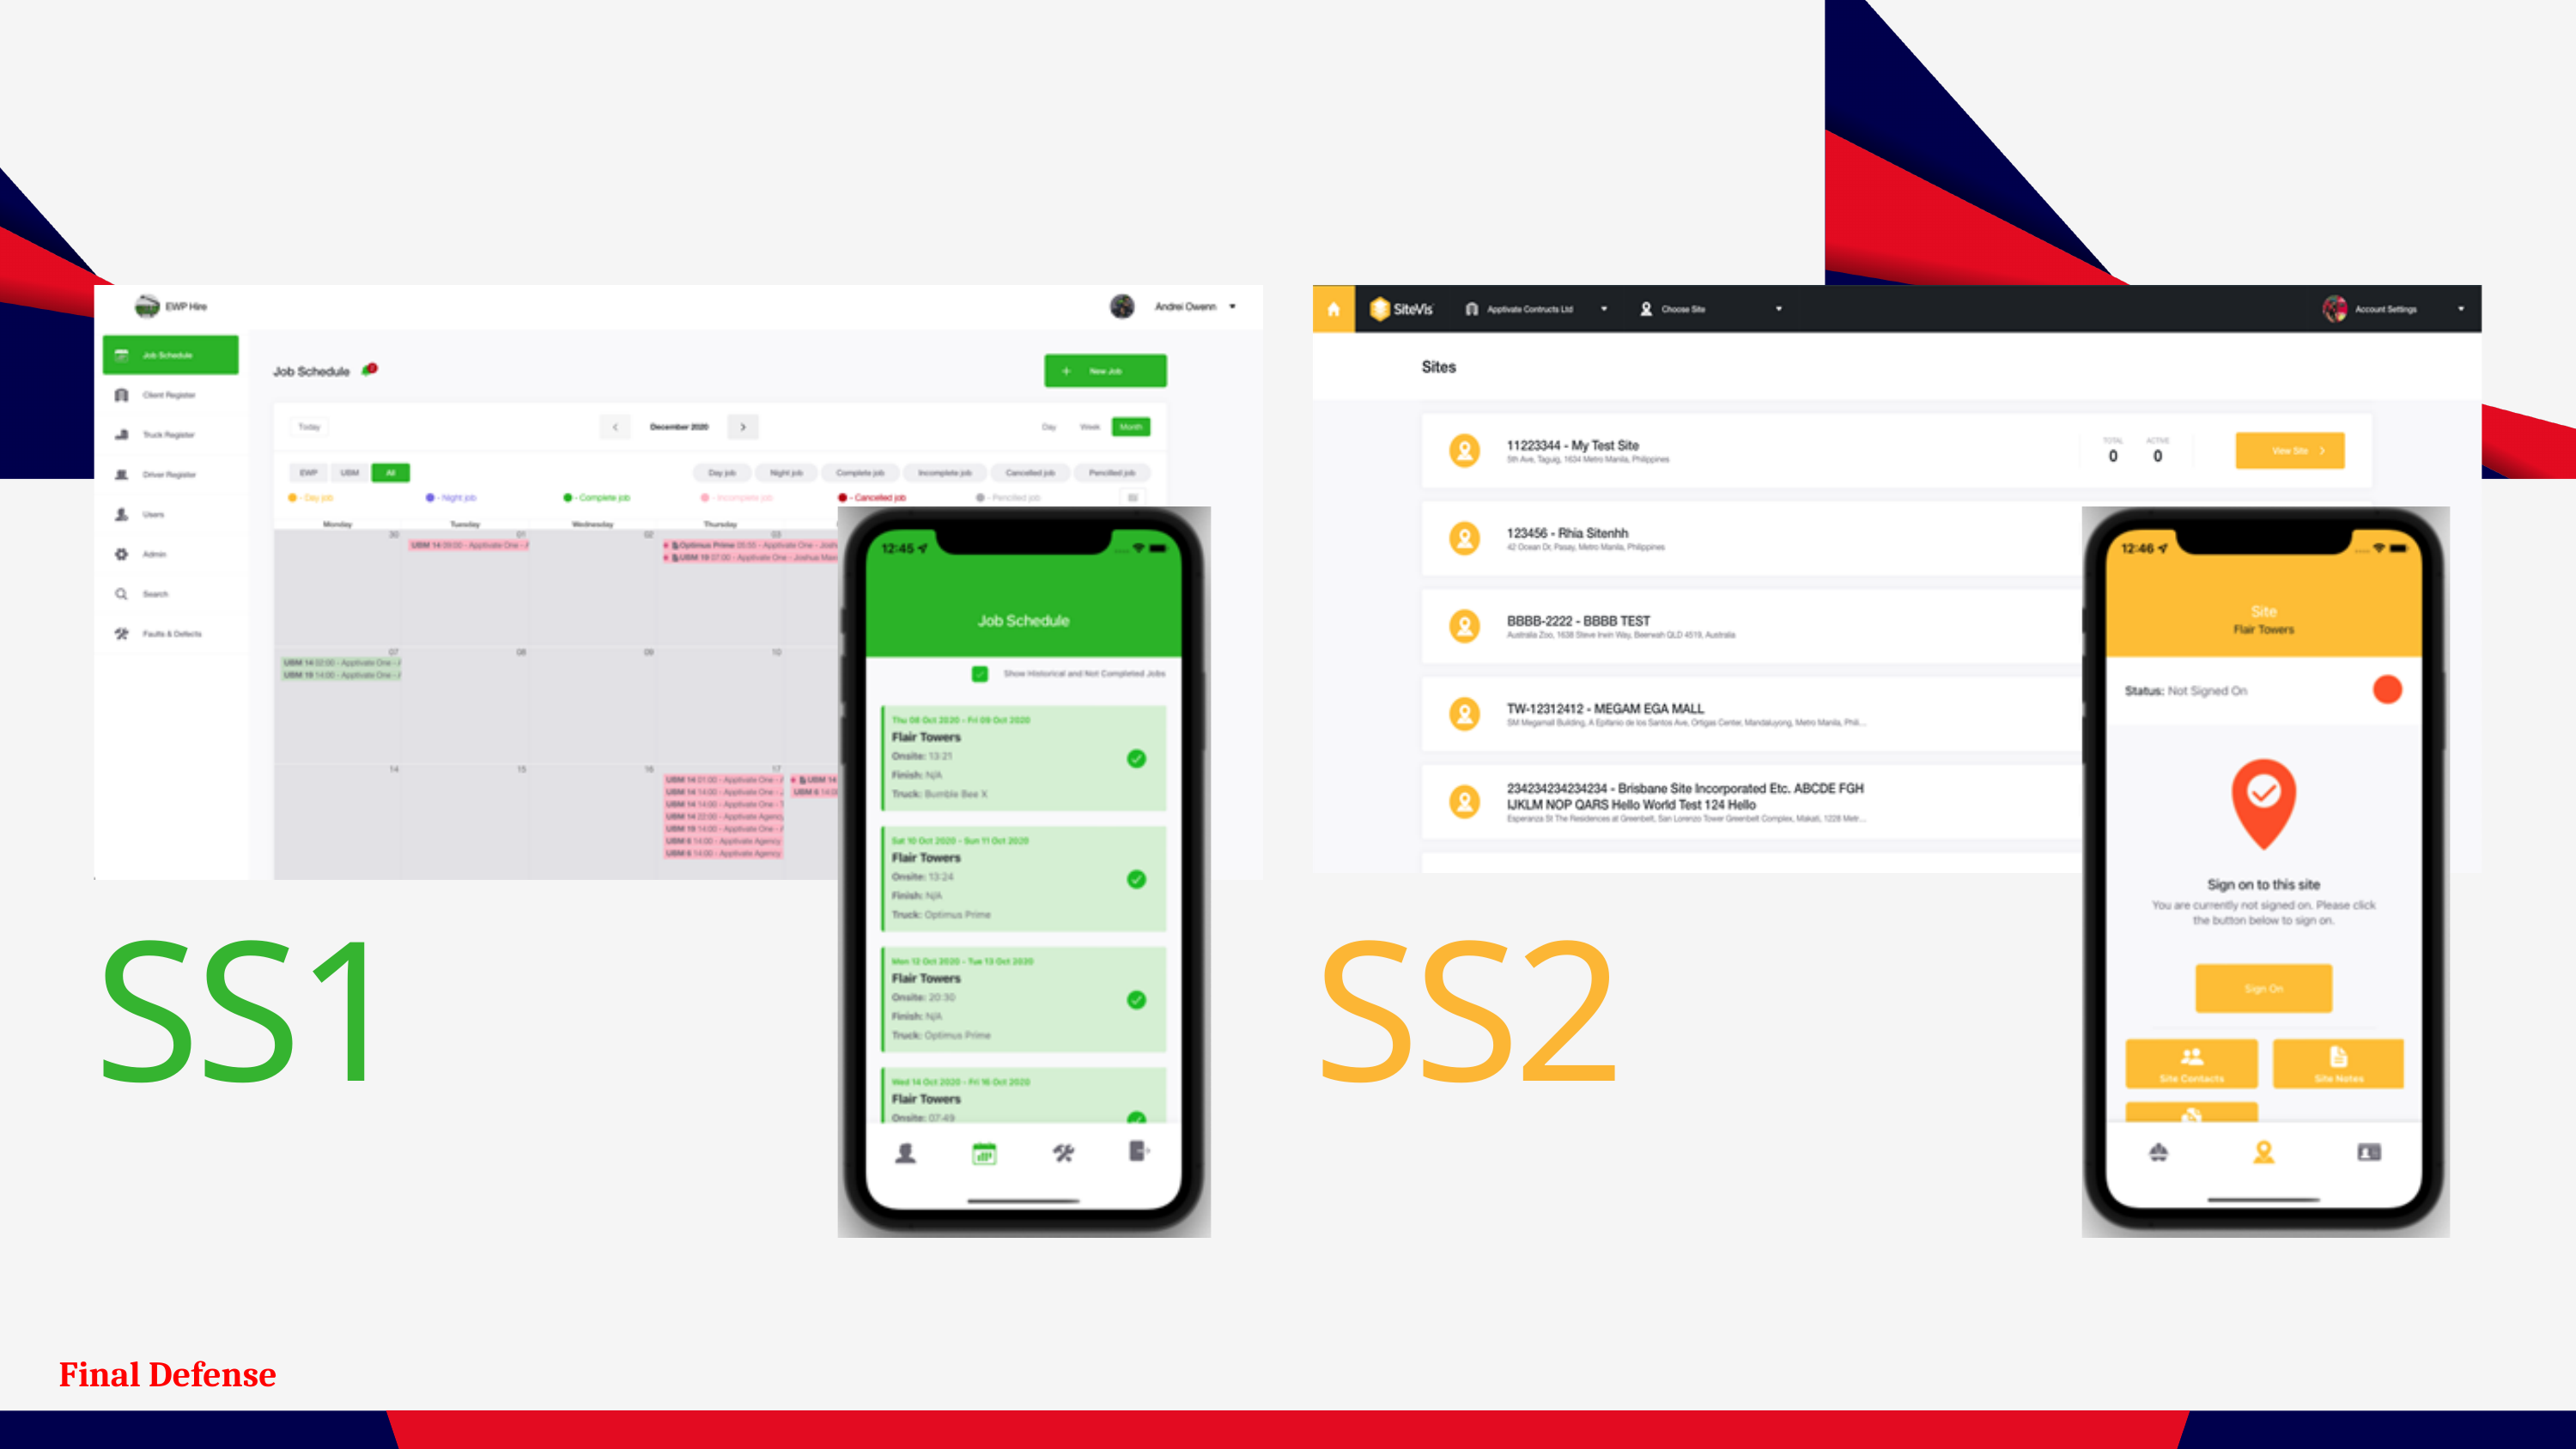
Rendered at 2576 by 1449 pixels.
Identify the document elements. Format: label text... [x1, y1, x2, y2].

text_box SS2 [1313, 900, 2057, 1120]
text_box SS1 [94, 900, 838, 1120]
text_box Final Defense [46, 1344, 411, 1401]
text_box [2081, 506, 2451, 1238]
text_box [1313, 285, 2482, 873]
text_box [2193, 1410, 2576, 1449]
text_box [0, 0, 751, 479]
text_box [94, 285, 1263, 880]
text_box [386, 1410, 2190, 1449]
text_box [837, 506, 1212, 1238]
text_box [0, 1410, 384, 1449]
text_box [1825, 0, 2576, 479]
